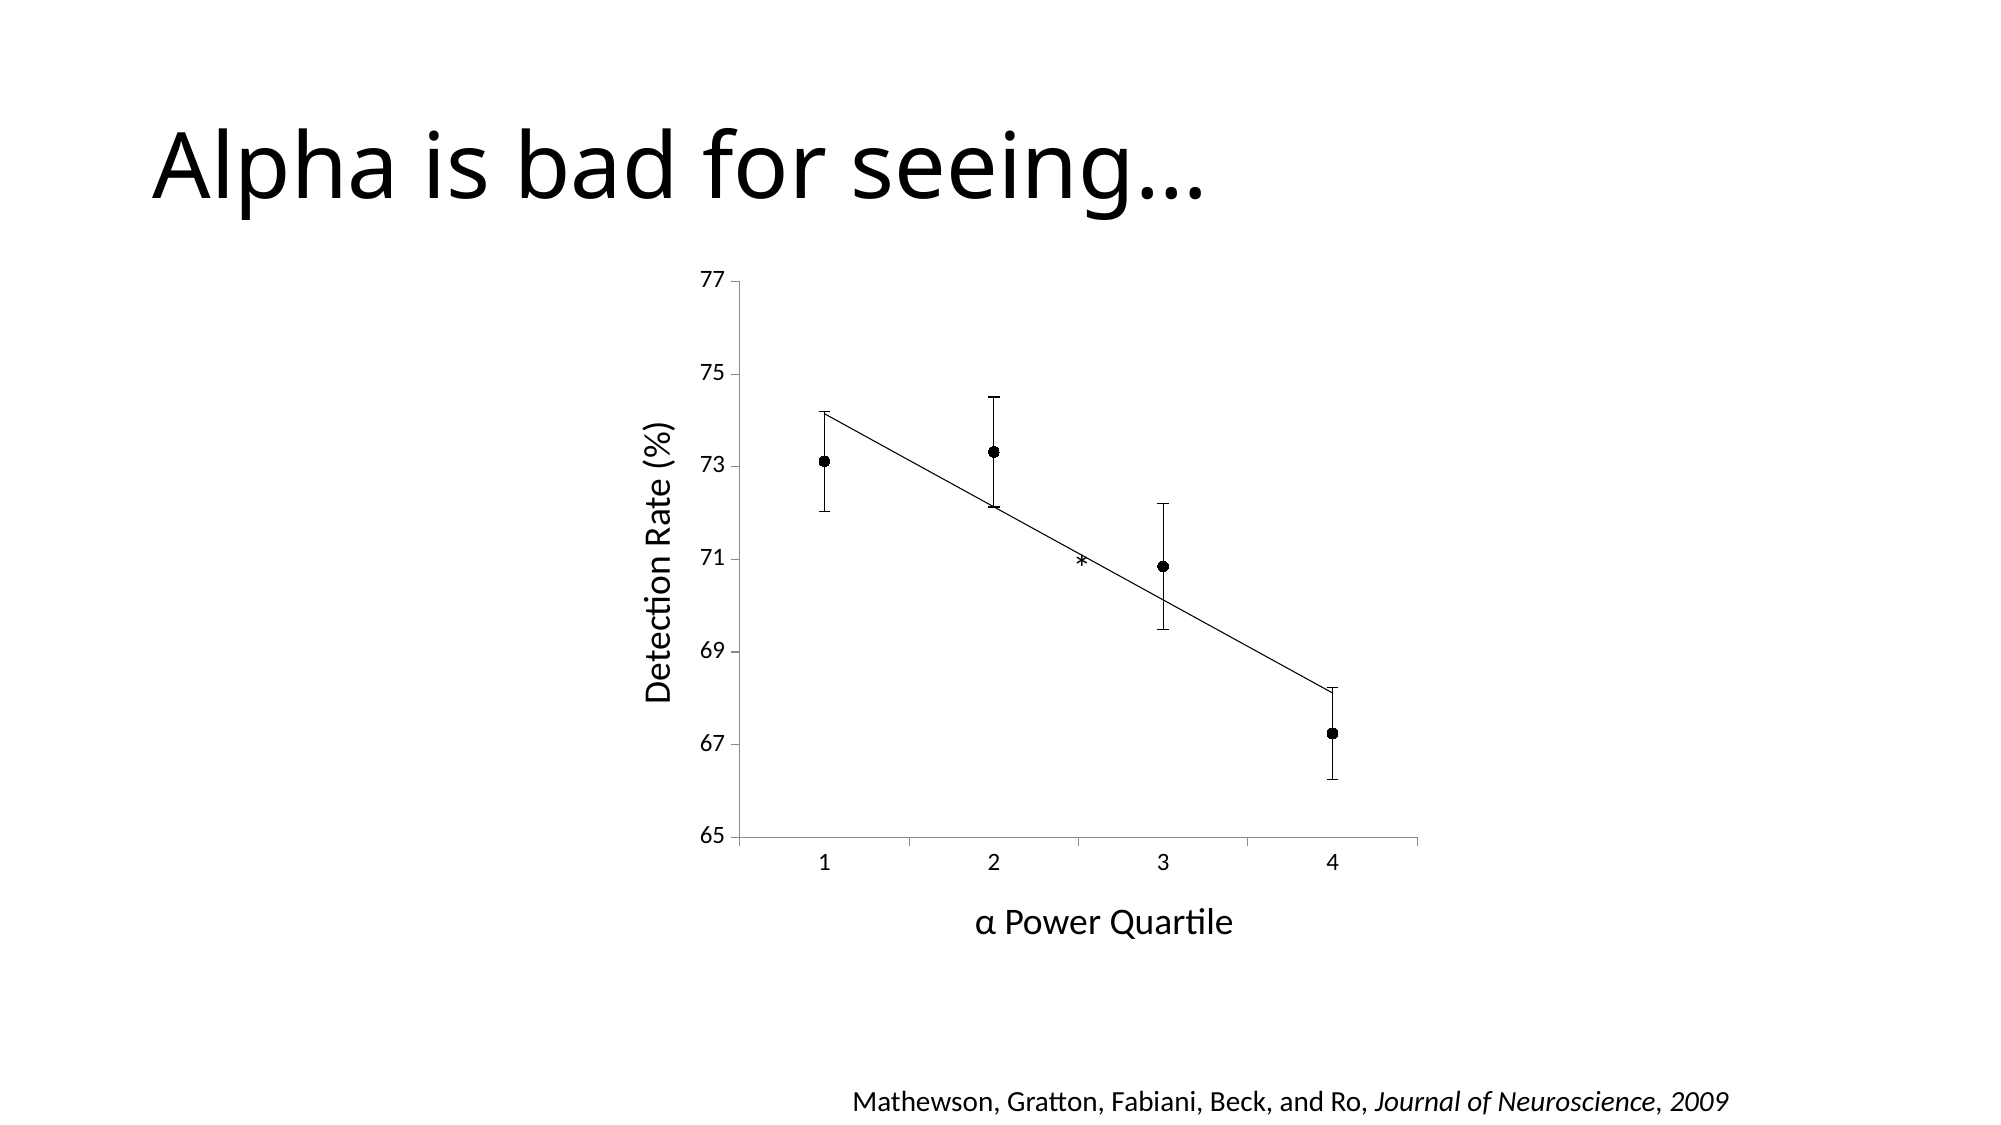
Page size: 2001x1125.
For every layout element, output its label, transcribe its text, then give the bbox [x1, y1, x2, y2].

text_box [624, 256, 1433, 951]
title Alpha is bad for seeing… [137, 59, 1863, 278]
text_box Mathewson, Gratton, Fabiani, Beck, and Ro, Journal of Neuroscience, 2009 [837, 1074, 1750, 1125]
